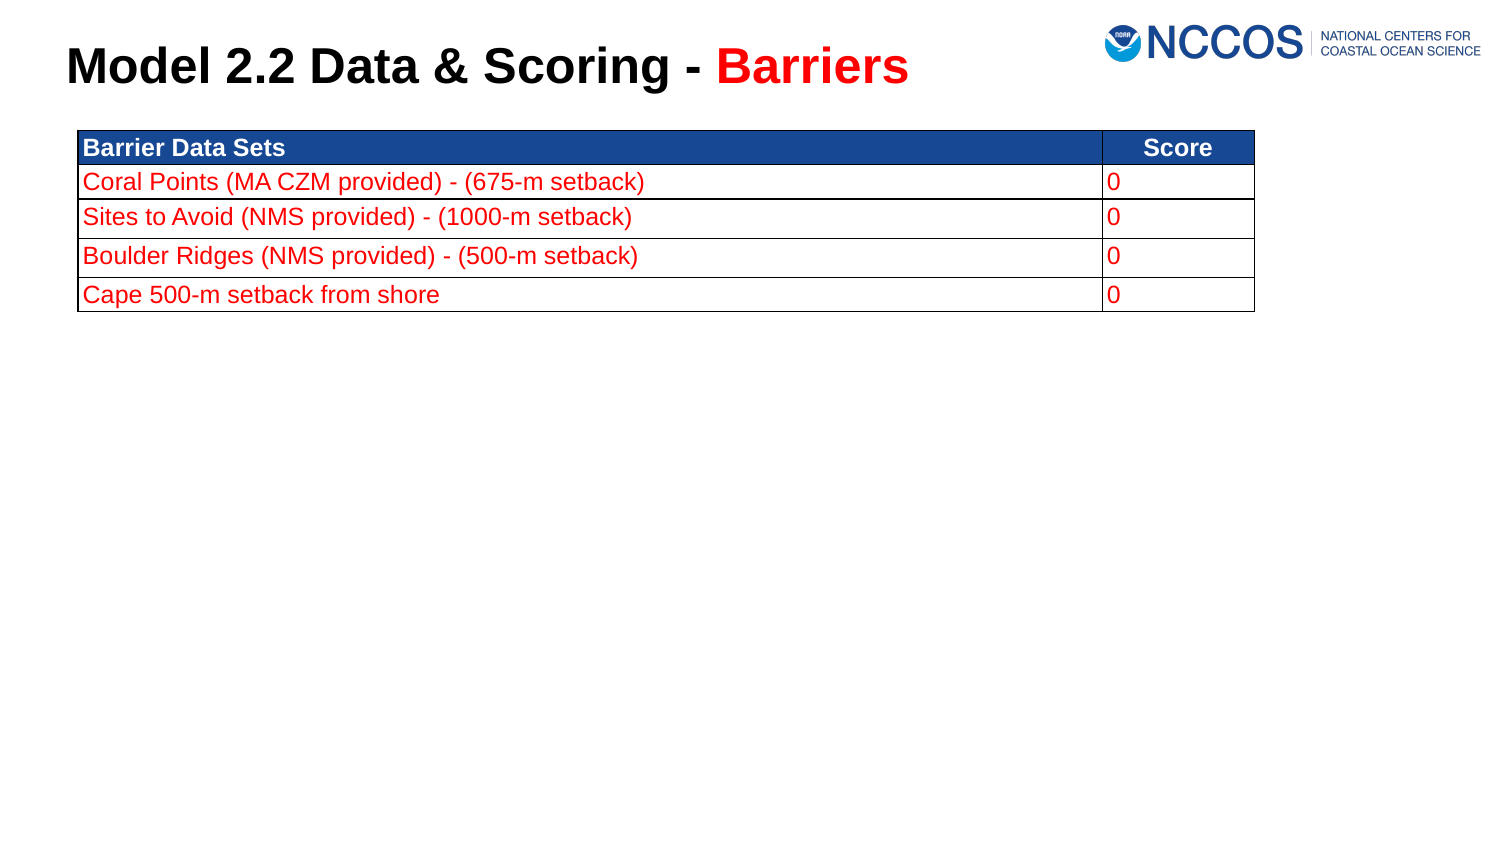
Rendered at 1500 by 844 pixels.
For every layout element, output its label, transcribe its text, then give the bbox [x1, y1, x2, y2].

table_header Score [1103, 131, 1254, 164]
title Model 2.2 Data & Scoring - Barriers [51, 18, 1449, 113]
table_cell 0 [1103, 278, 1254, 311]
table_cell 0 [1103, 200, 1254, 238]
table_cell Sites to Avoid (NMS provided) - (1000-m setback) [79, 200, 1102, 238]
table_cell 0 [1103, 165, 1254, 198]
picture [1105, 19, 1481, 68]
table_cell 0 [1103, 239, 1254, 277]
table_cell Coral Points (MA CZM provided) - (675-m setback) [79, 165, 1102, 198]
table_header Barrier Data Sets [79, 131, 1102, 164]
table_cell Cape 500-m setback from shore [79, 278, 1102, 311]
table_cell Boulder Ridges (NMS provided) - (500-m setback) [79, 239, 1102, 277]
